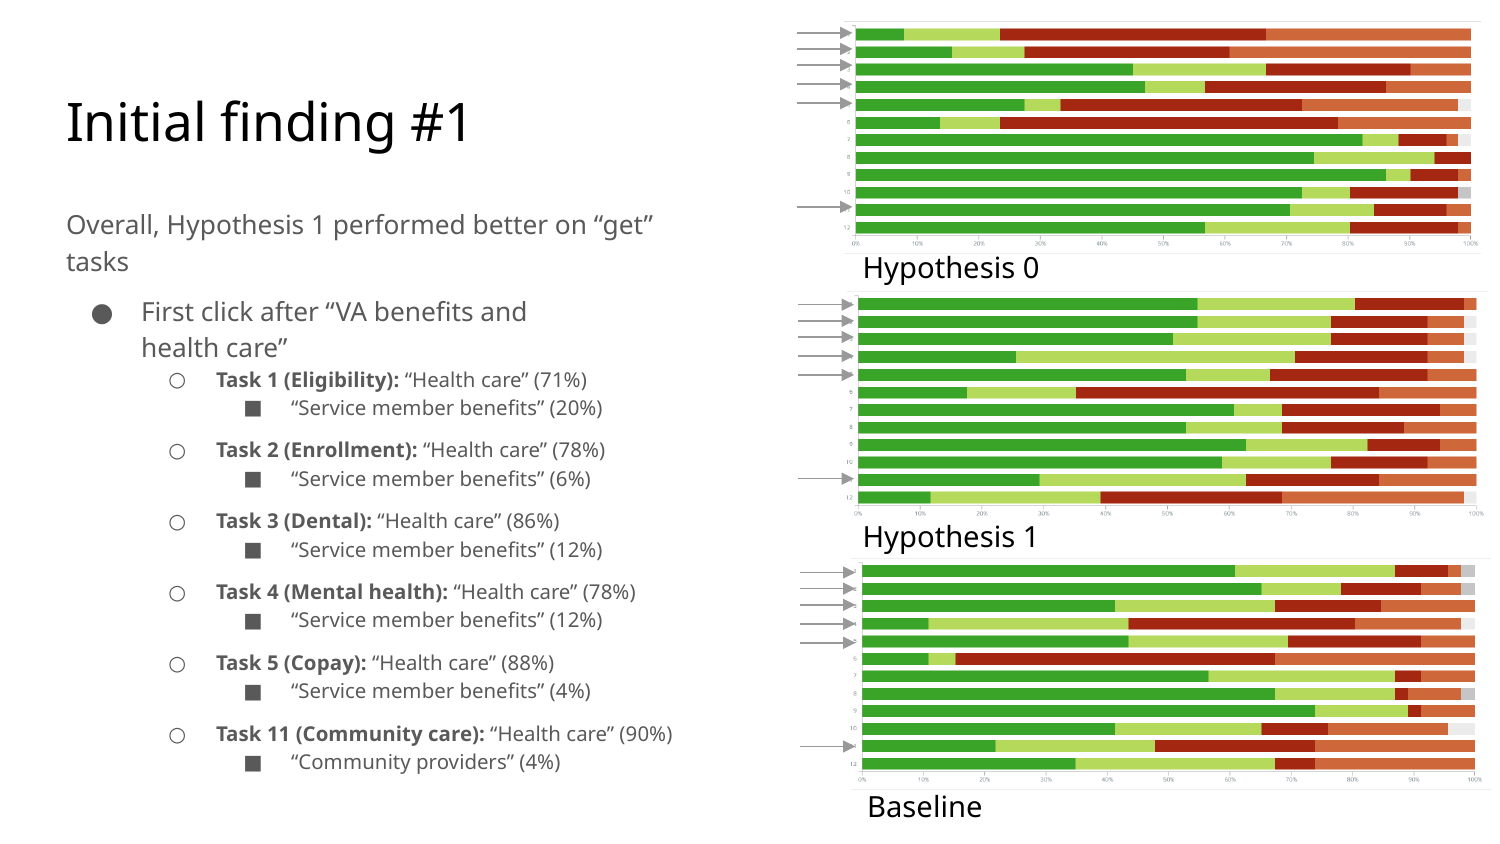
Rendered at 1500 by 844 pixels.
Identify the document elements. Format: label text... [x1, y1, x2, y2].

picture [850, 557, 1491, 792]
text_box Hypothesis 0 [847, 262, 1256, 289]
picture [844, 20, 1481, 255]
text_box Hypothesis 1 [847, 529, 1256, 559]
title Initial finding #1 [51, 72, 839, 167]
list Overall, Hypothesis 1 performed better on “get” tasks First click after “VA benefits and health care” Task 1 (Eligibility): “Health care” (71%) “Service member benefits” (20%) Task 2 (Enrollment): “Health care” (78%) “Service member benefits” (6%) Task 3 (Dental): “Health care” (86%) “Service member benefits” (12%) Task 4 (Mental health): “Health care” (78%) “Service member benefits” (12%) Task 5 (Copay): “Health care” (88%) “Service member benefits” (4%) Task 11 (Community care): “Health care” (90%) “Community providers” (4%) [51, 189, 735, 800]
picture [847, 289, 1488, 524]
text_box Baseline [852, 799, 1261, 839]
